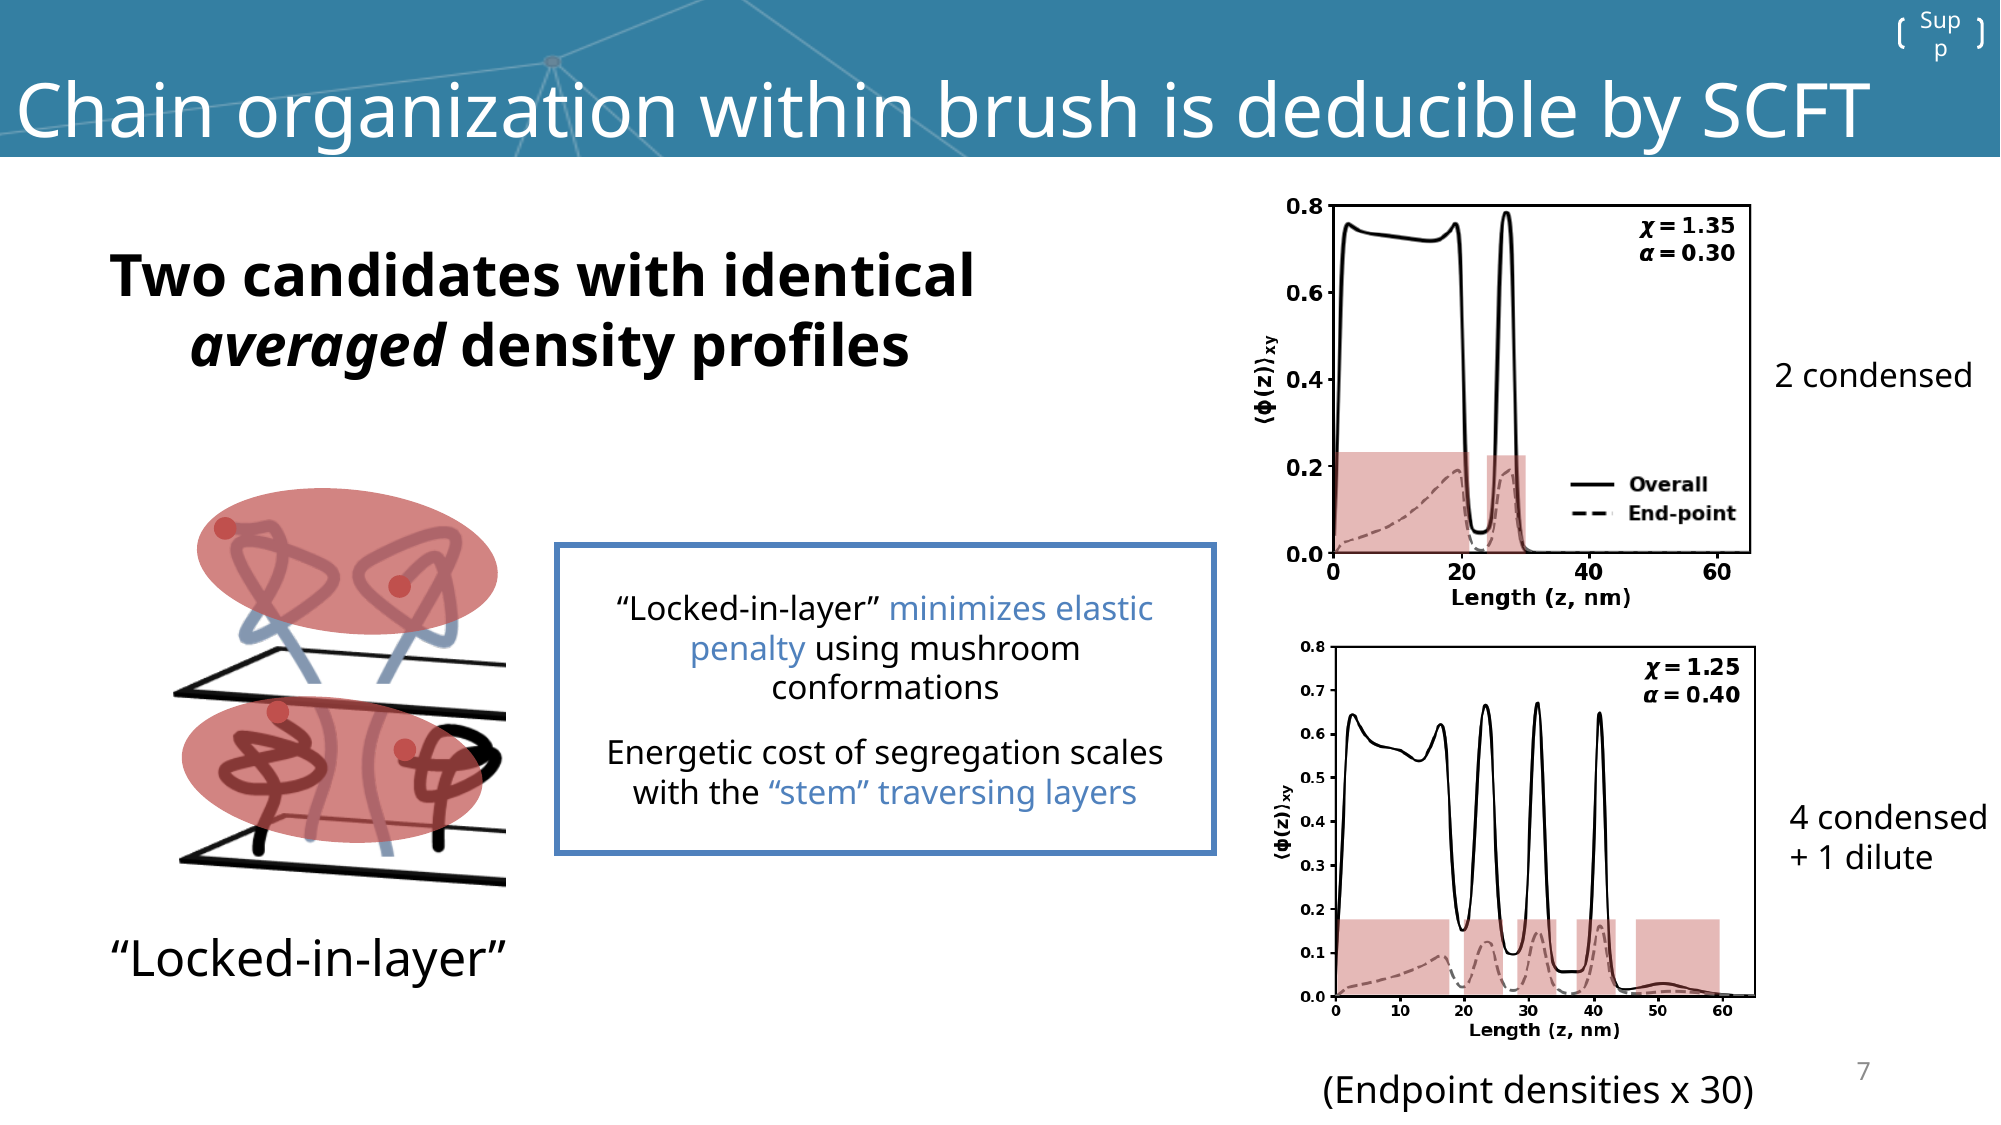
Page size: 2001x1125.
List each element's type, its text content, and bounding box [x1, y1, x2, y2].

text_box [1226, 173, 1811, 622]
text_box Two candidates with identical averaged density profiles [46, 230, 1055, 386]
slide_number 7 [1435, 1046, 1886, 1103]
picture [158, 430, 506, 912]
picture [1557, 464, 1744, 538]
text_box (Endpoint densities x 30) [1308, 1058, 1770, 1119]
text_box “Locked-in-layer” [96, 919, 506, 995]
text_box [506, 400, 1215, 1019]
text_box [213, 517, 417, 762]
text_box 2 condensed [1811, 346, 1989, 402]
title Chain organization within brush is deducible by SCFT [0, 22, 1985, 154]
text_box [1266, 634, 2000, 1046]
